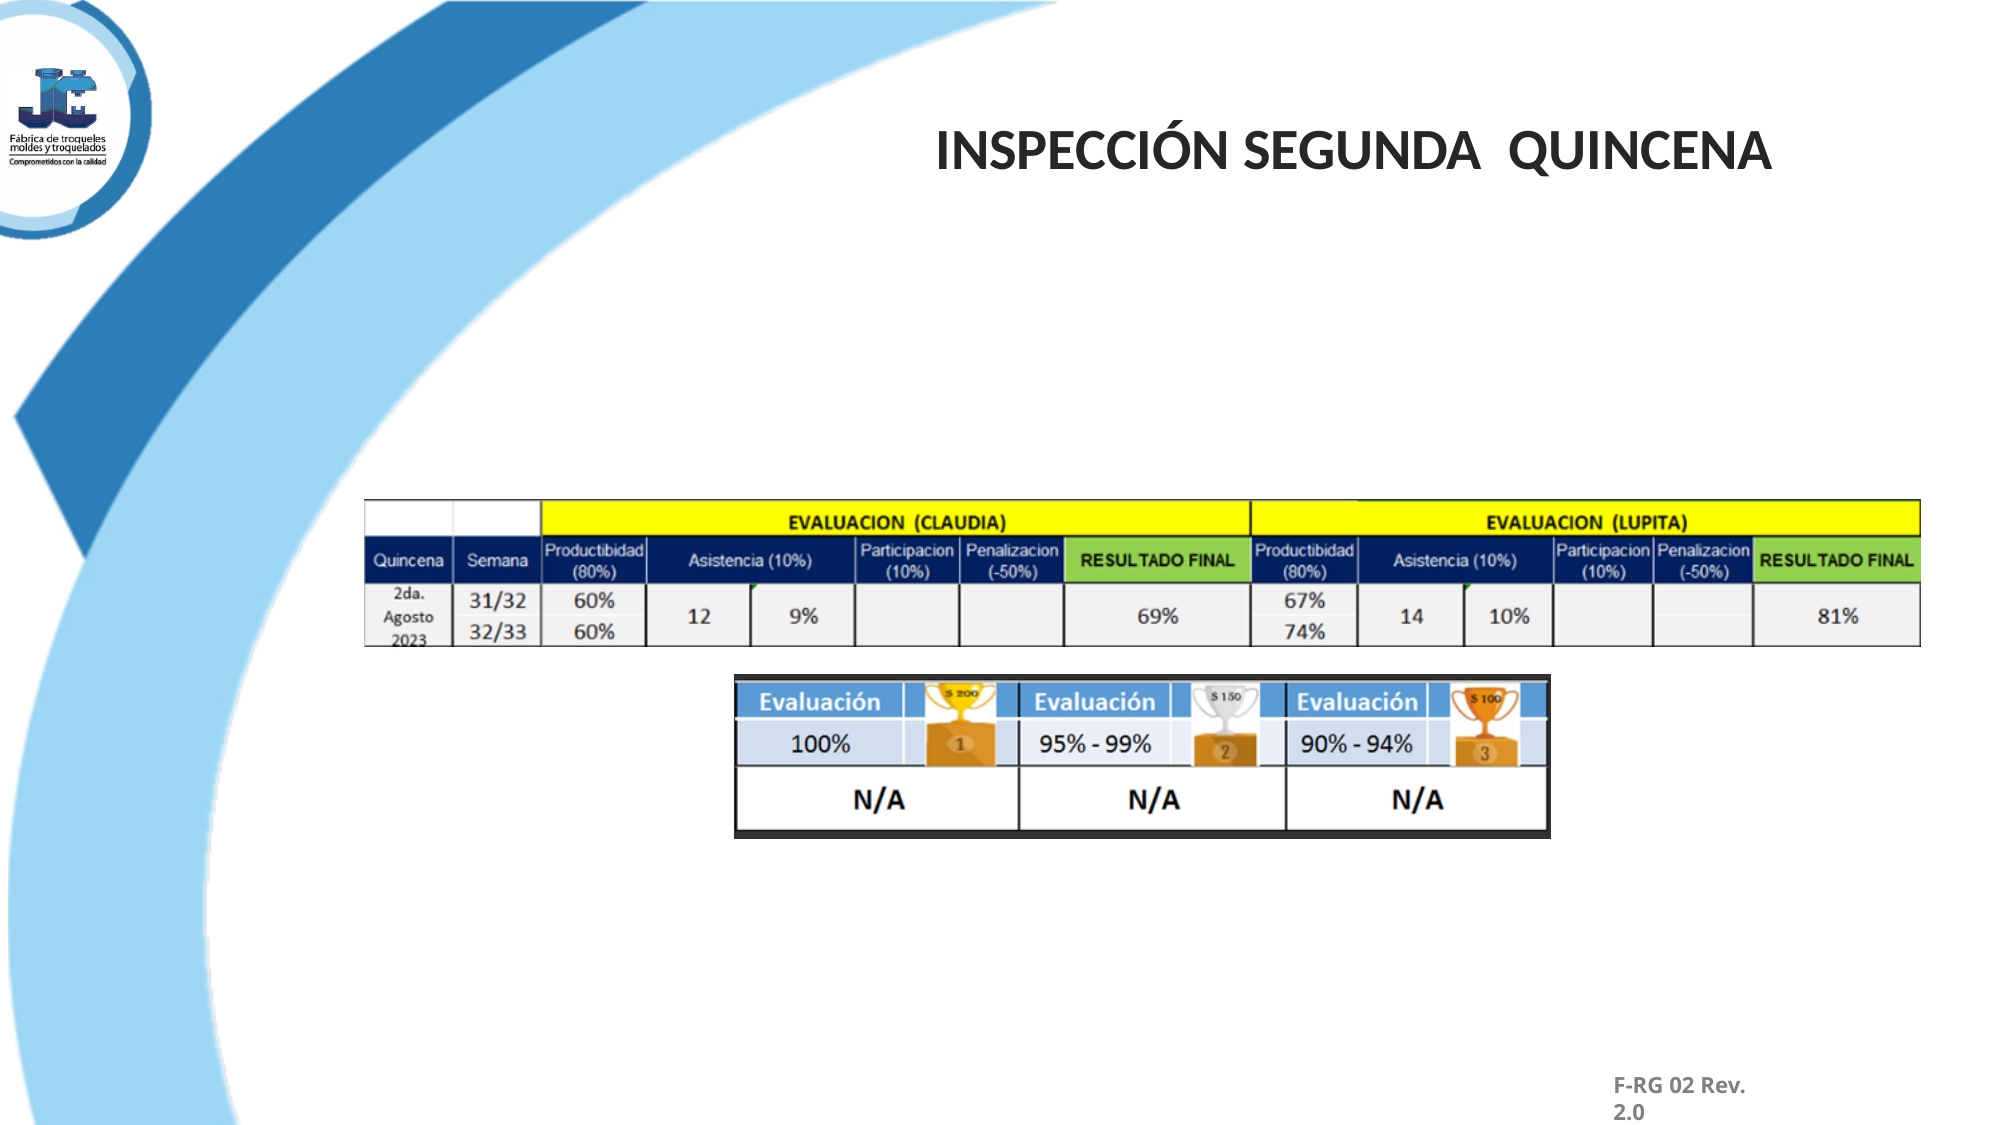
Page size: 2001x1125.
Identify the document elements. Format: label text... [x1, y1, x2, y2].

text_box INSPECCIÓN SEGUNDA QUINCENA [708, 103, 2000, 189]
picture [0, 0, 1922, 1123]
